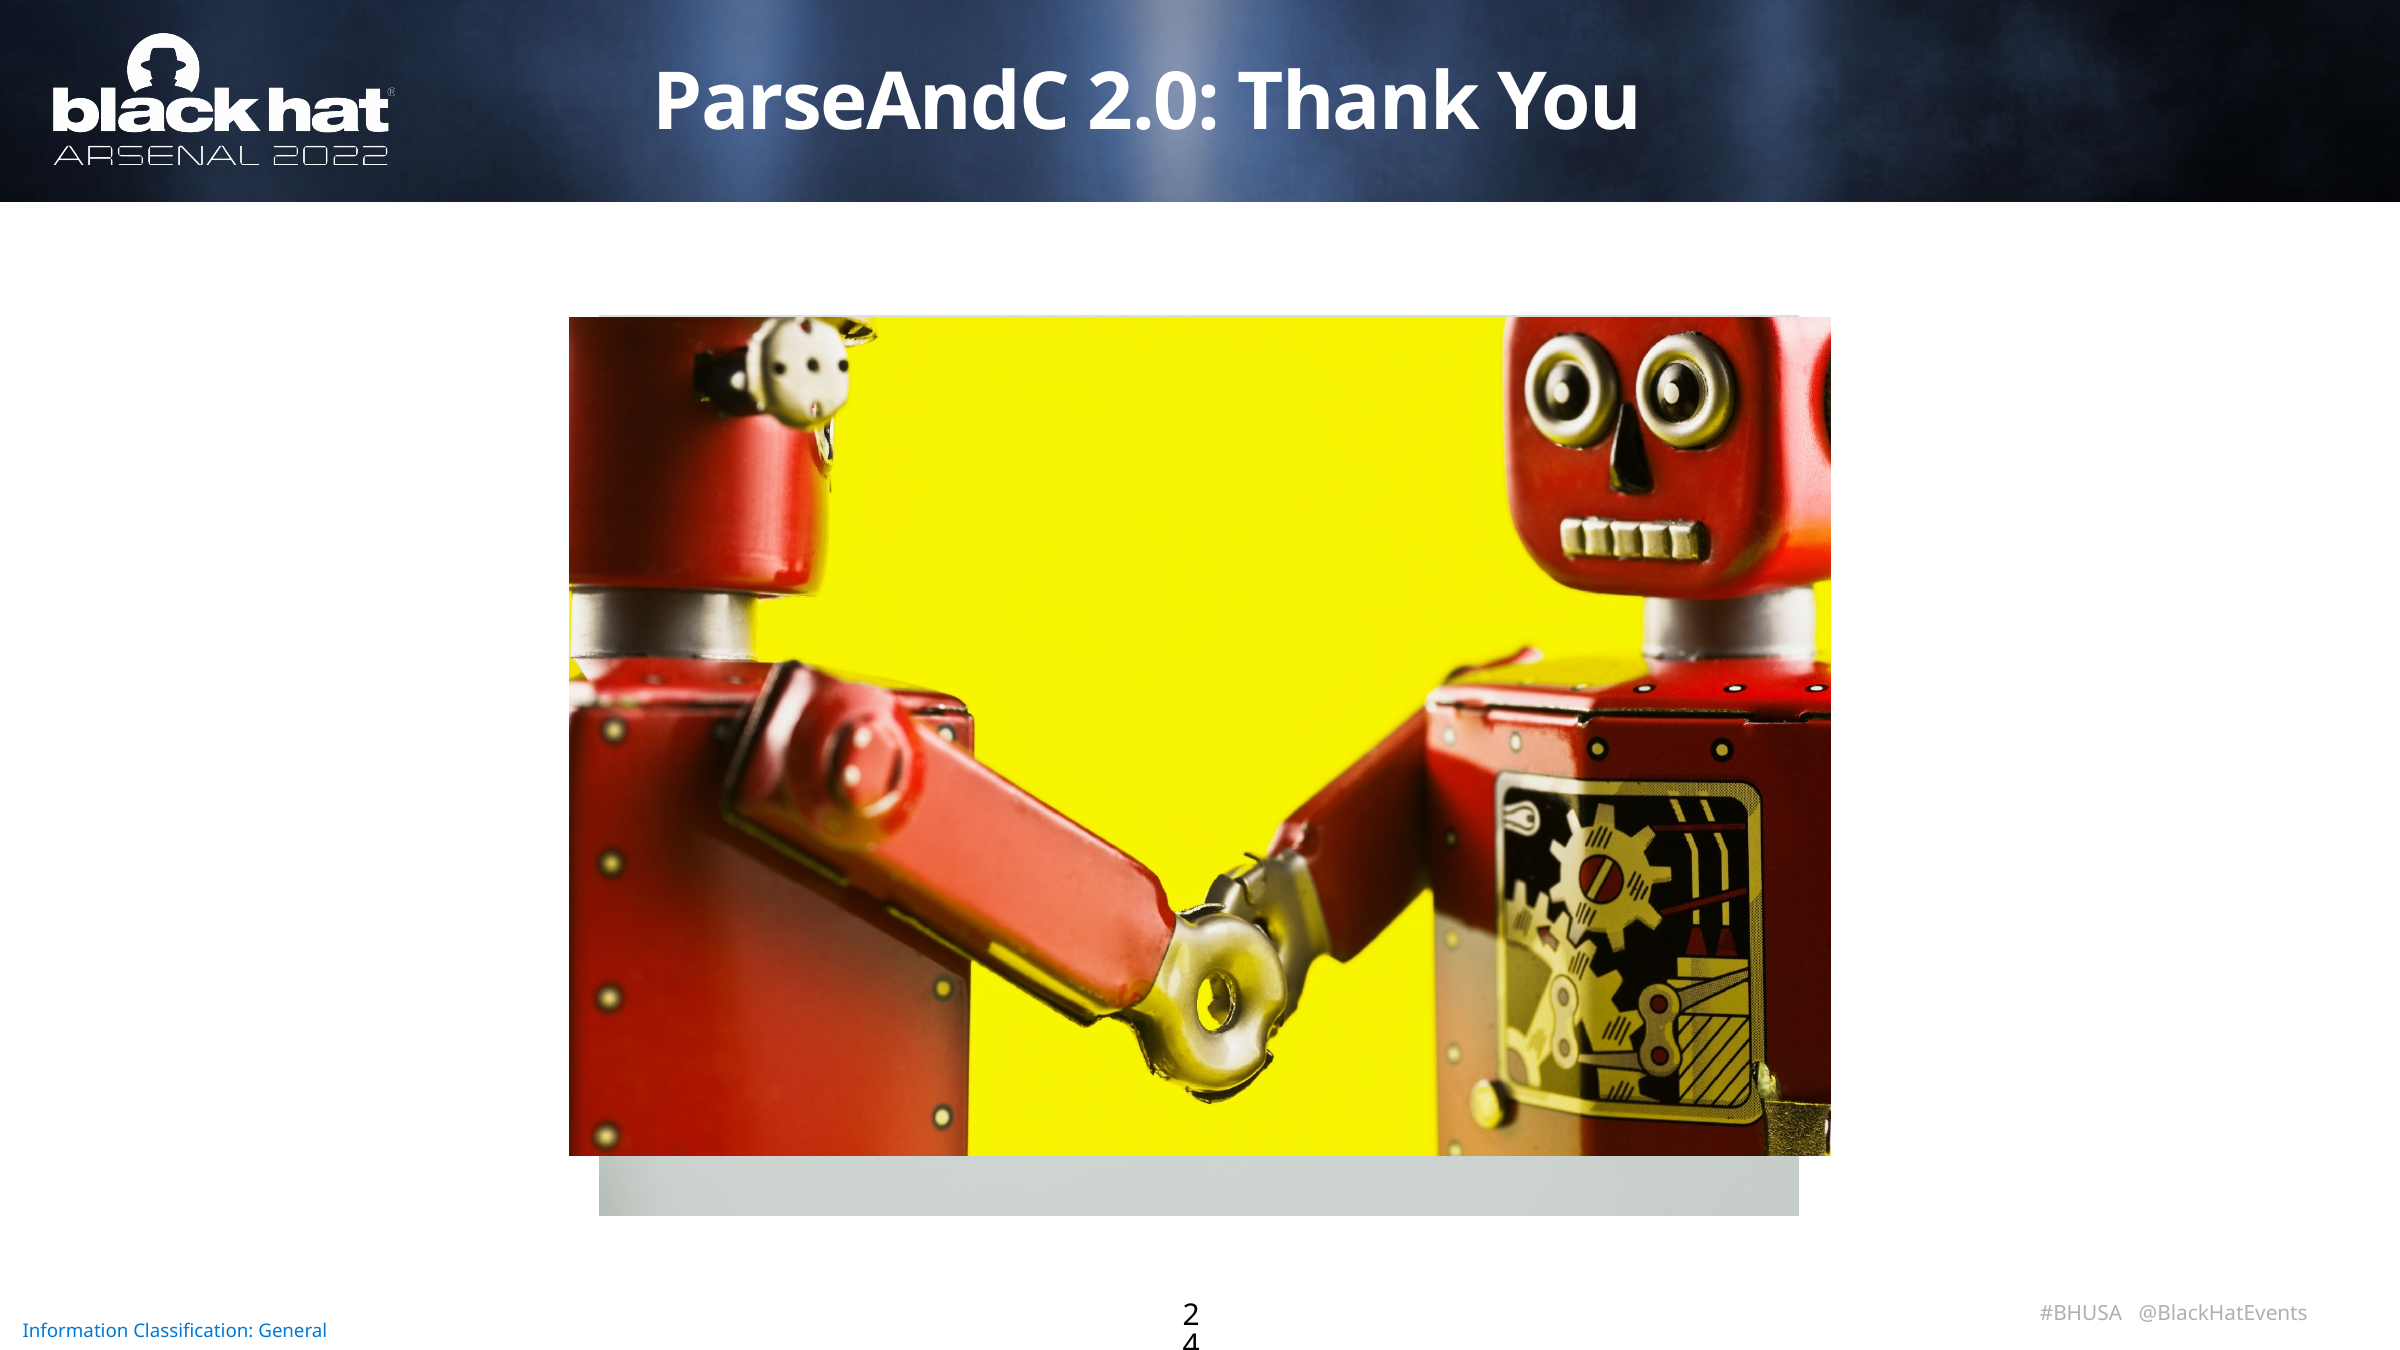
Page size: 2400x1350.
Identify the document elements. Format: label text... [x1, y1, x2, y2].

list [599, 1156, 1800, 1216]
slide_number 24 [1173, 1286, 1226, 1342]
picture [0, 0, 2400, 202]
title ParseAndC 2.0: Thank You [637, 56, 2104, 173]
picture [568, 316, 1832, 1156]
